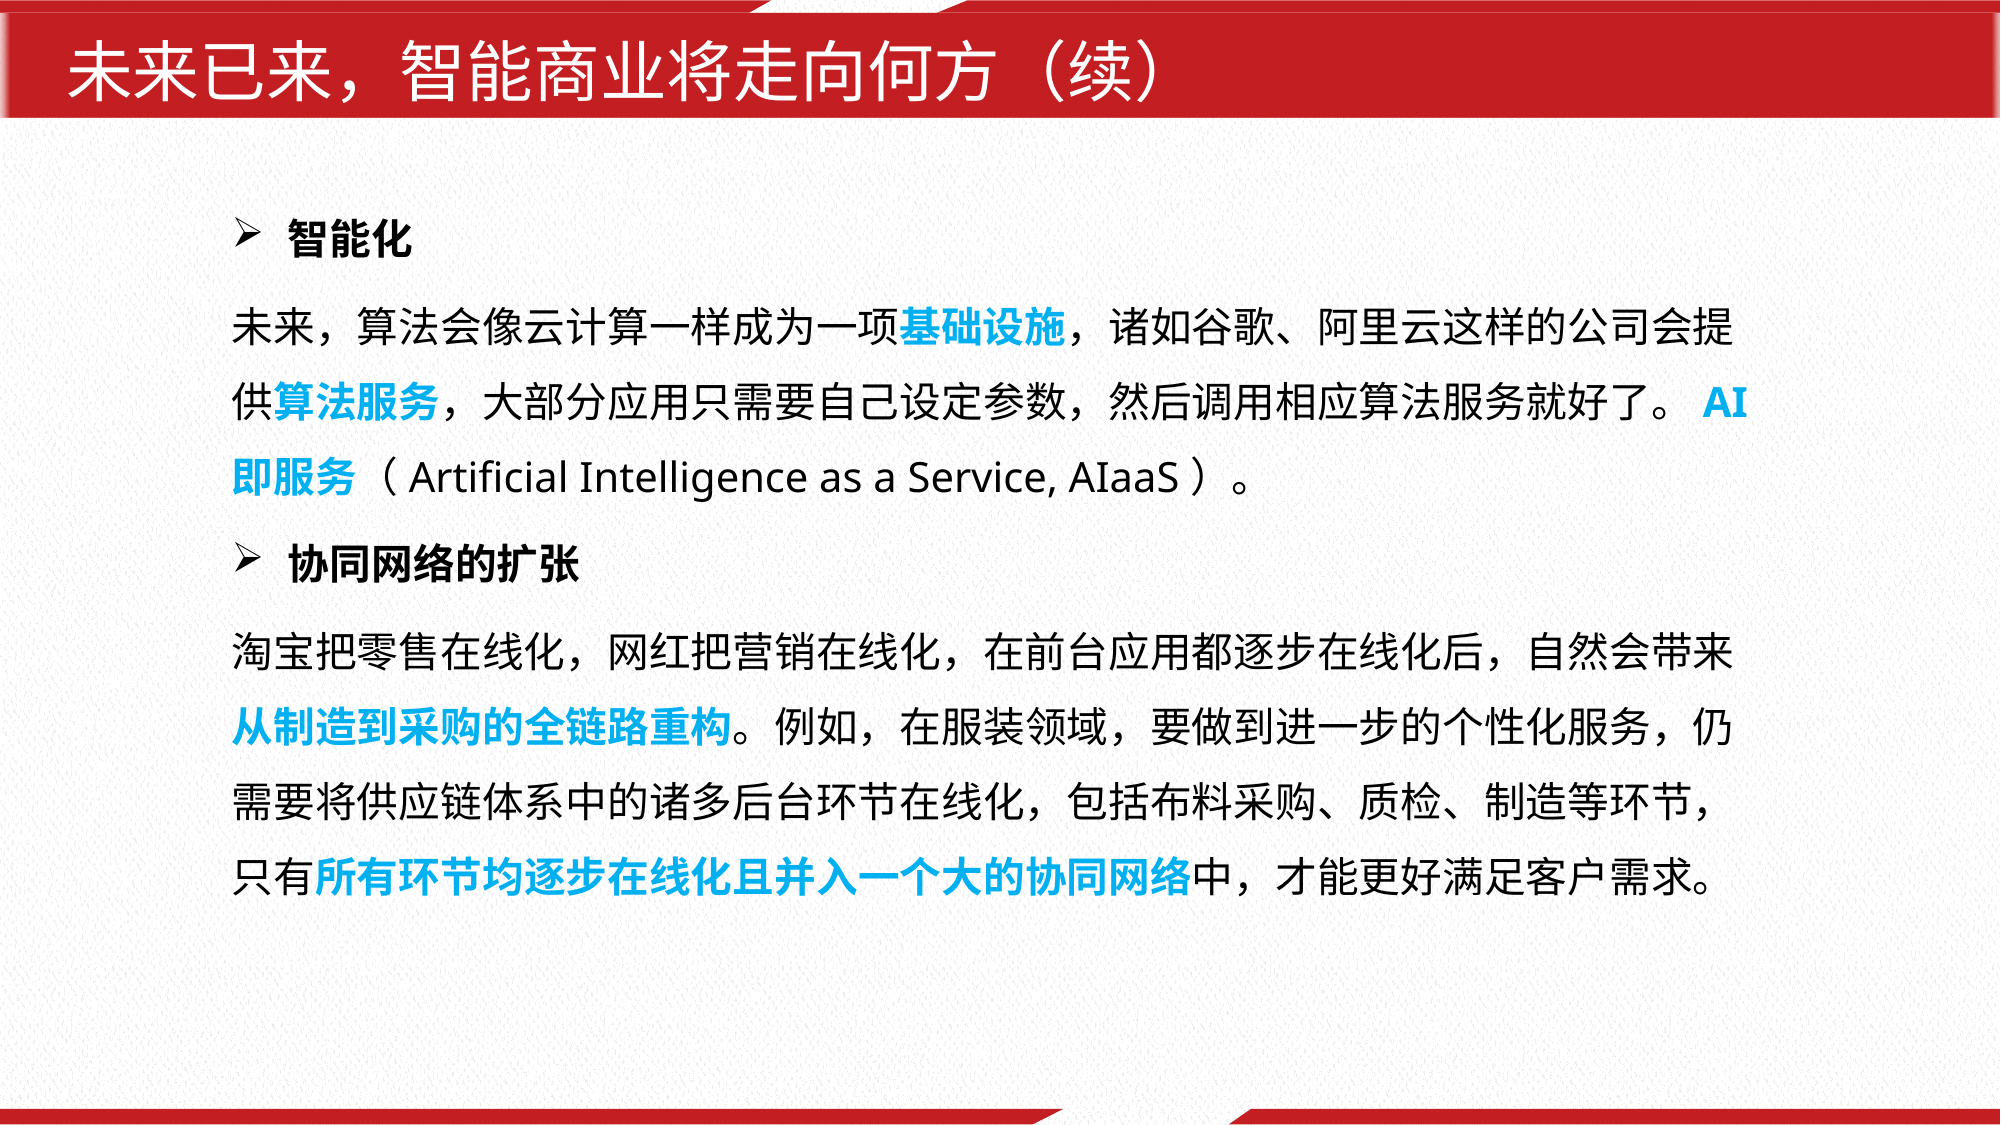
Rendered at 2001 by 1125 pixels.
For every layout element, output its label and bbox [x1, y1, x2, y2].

text_box [0, 0, 2000, 12]
text_box [0, 118, 2000, 1125]
picture [0, 12, 2000, 118]
